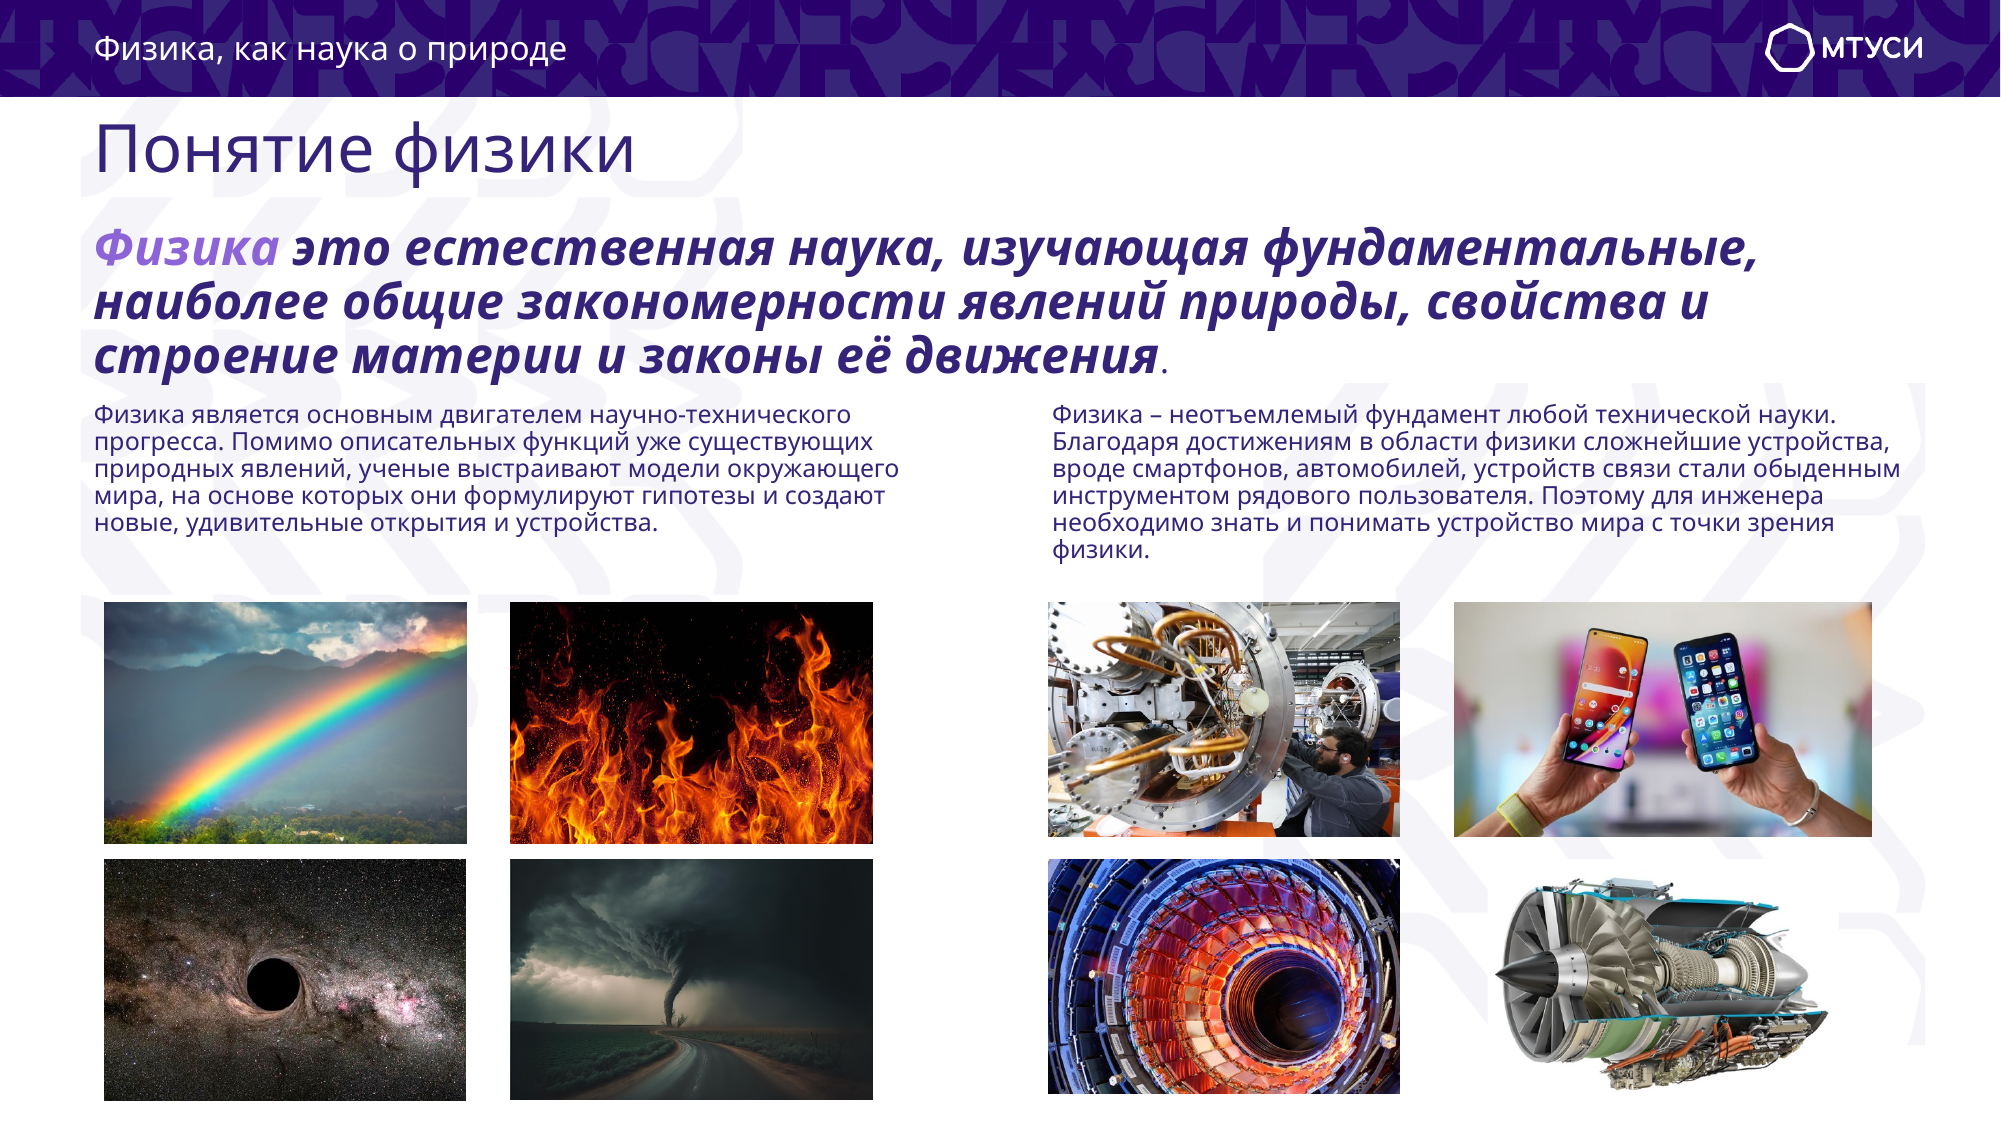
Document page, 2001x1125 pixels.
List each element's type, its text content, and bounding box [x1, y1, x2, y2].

list Физика это естественная наука, изучающая фундаментальные, наиболее общие закономерности явлений природы, свойства и строение материи и законы её движения. [78, 215, 1941, 356]
list Физика является основным двигателем научно-технического прогресса. Помимо описательных функций уже существующих природных явлений, ученые выстраивают модели окружающего мира, на основе которых они формулируют гипотезы и создают новые, удивительные открытия и устройства. [78, 394, 941, 603]
text_box Физика – неотъемлемый фундамент любой технической науки. Благодаря достижениям в области физики сложнейшие устройства, вроде смартфонов, автомобилей, устройств связи стали обыденным инструментом рядового пользователя. Поэтому для инженера необходимо знать и понимать устройство мира с точки зрения физики. [1037, 394, 1921, 603]
picture [0, 0, 2001, 1111]
title Понятие физики [78, 98, 1921, 215]
list Физика, как наука о природе [78, 24, 1710, 68]
